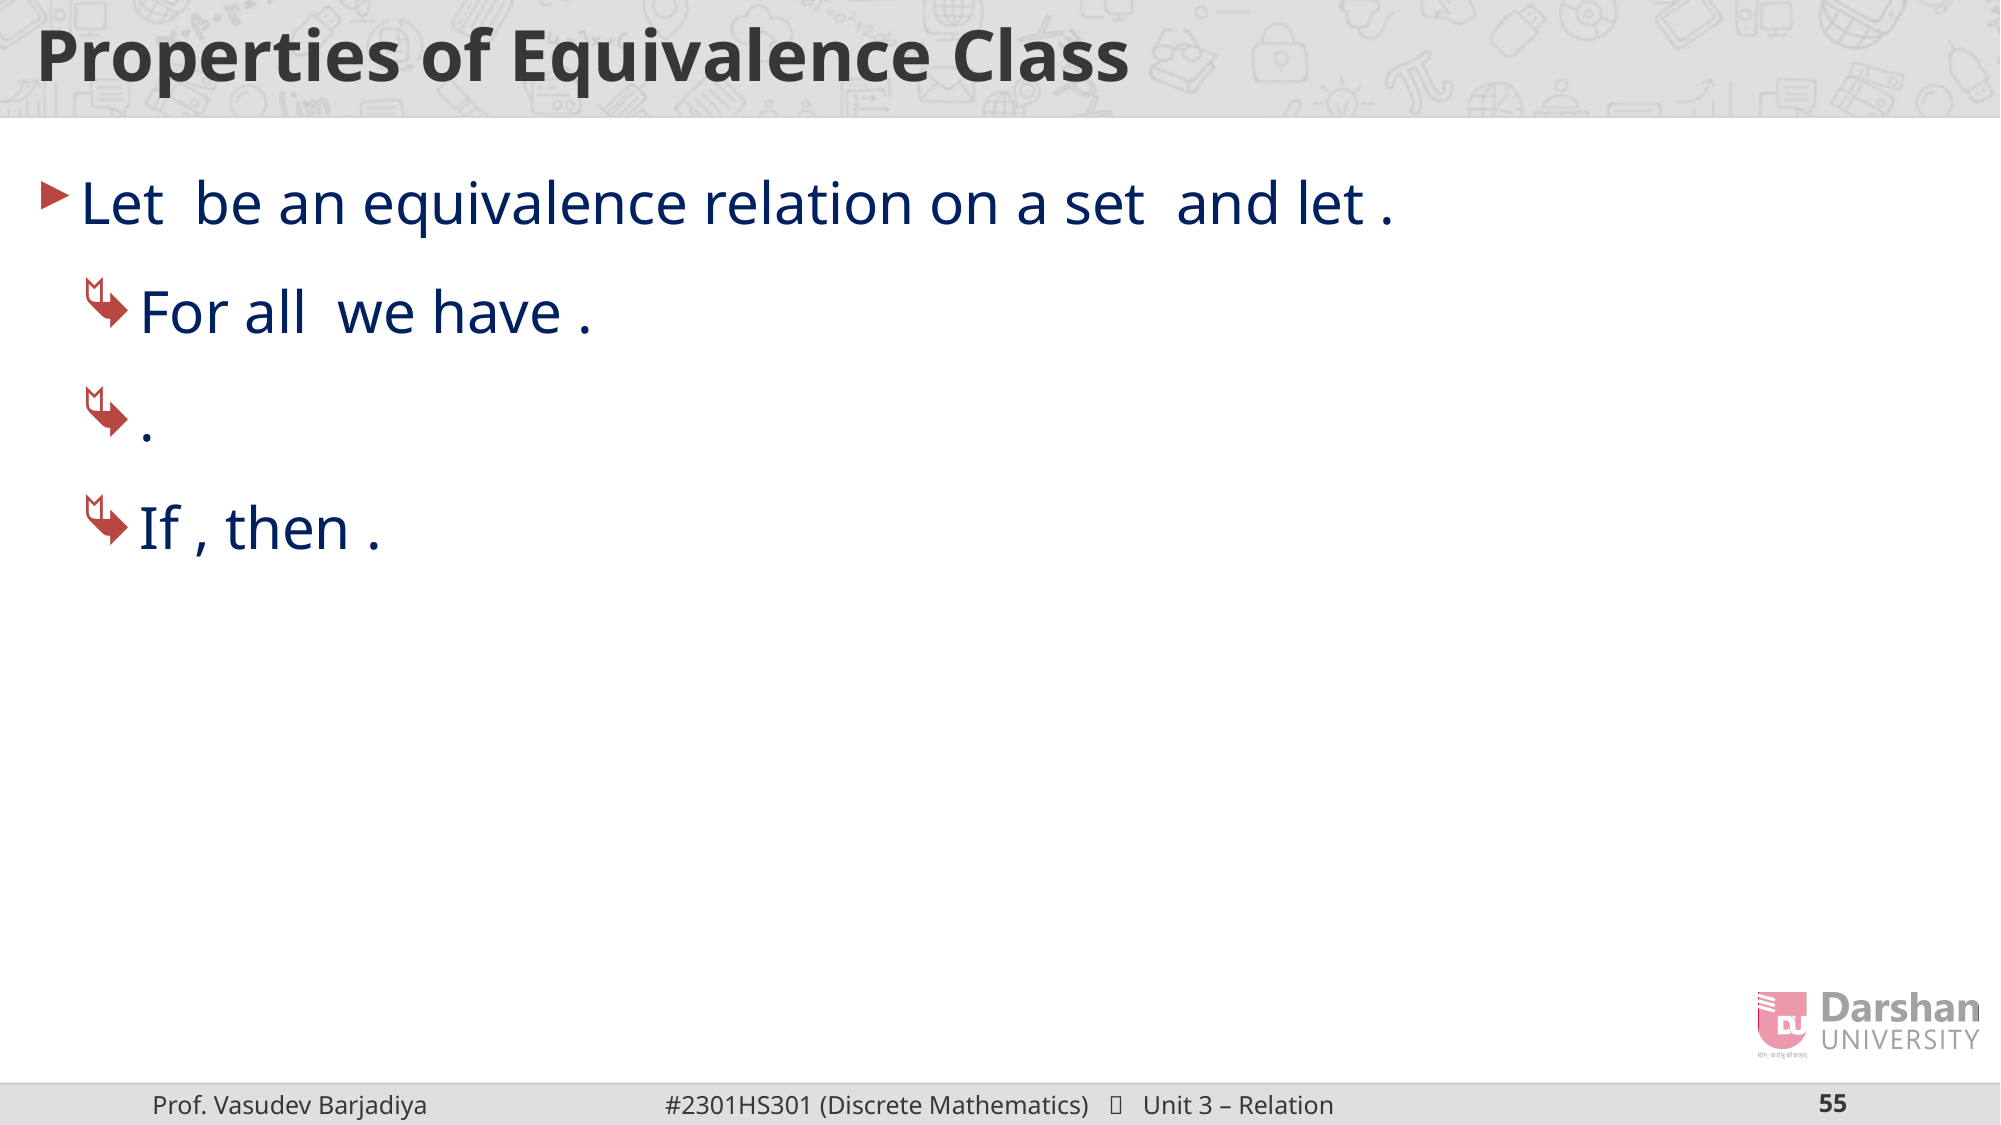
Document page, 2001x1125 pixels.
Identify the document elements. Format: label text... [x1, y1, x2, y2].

table_cell [1758, 992, 1979, 1059]
title Properties of Equivalence Class [0, 0, 2000, 117]
